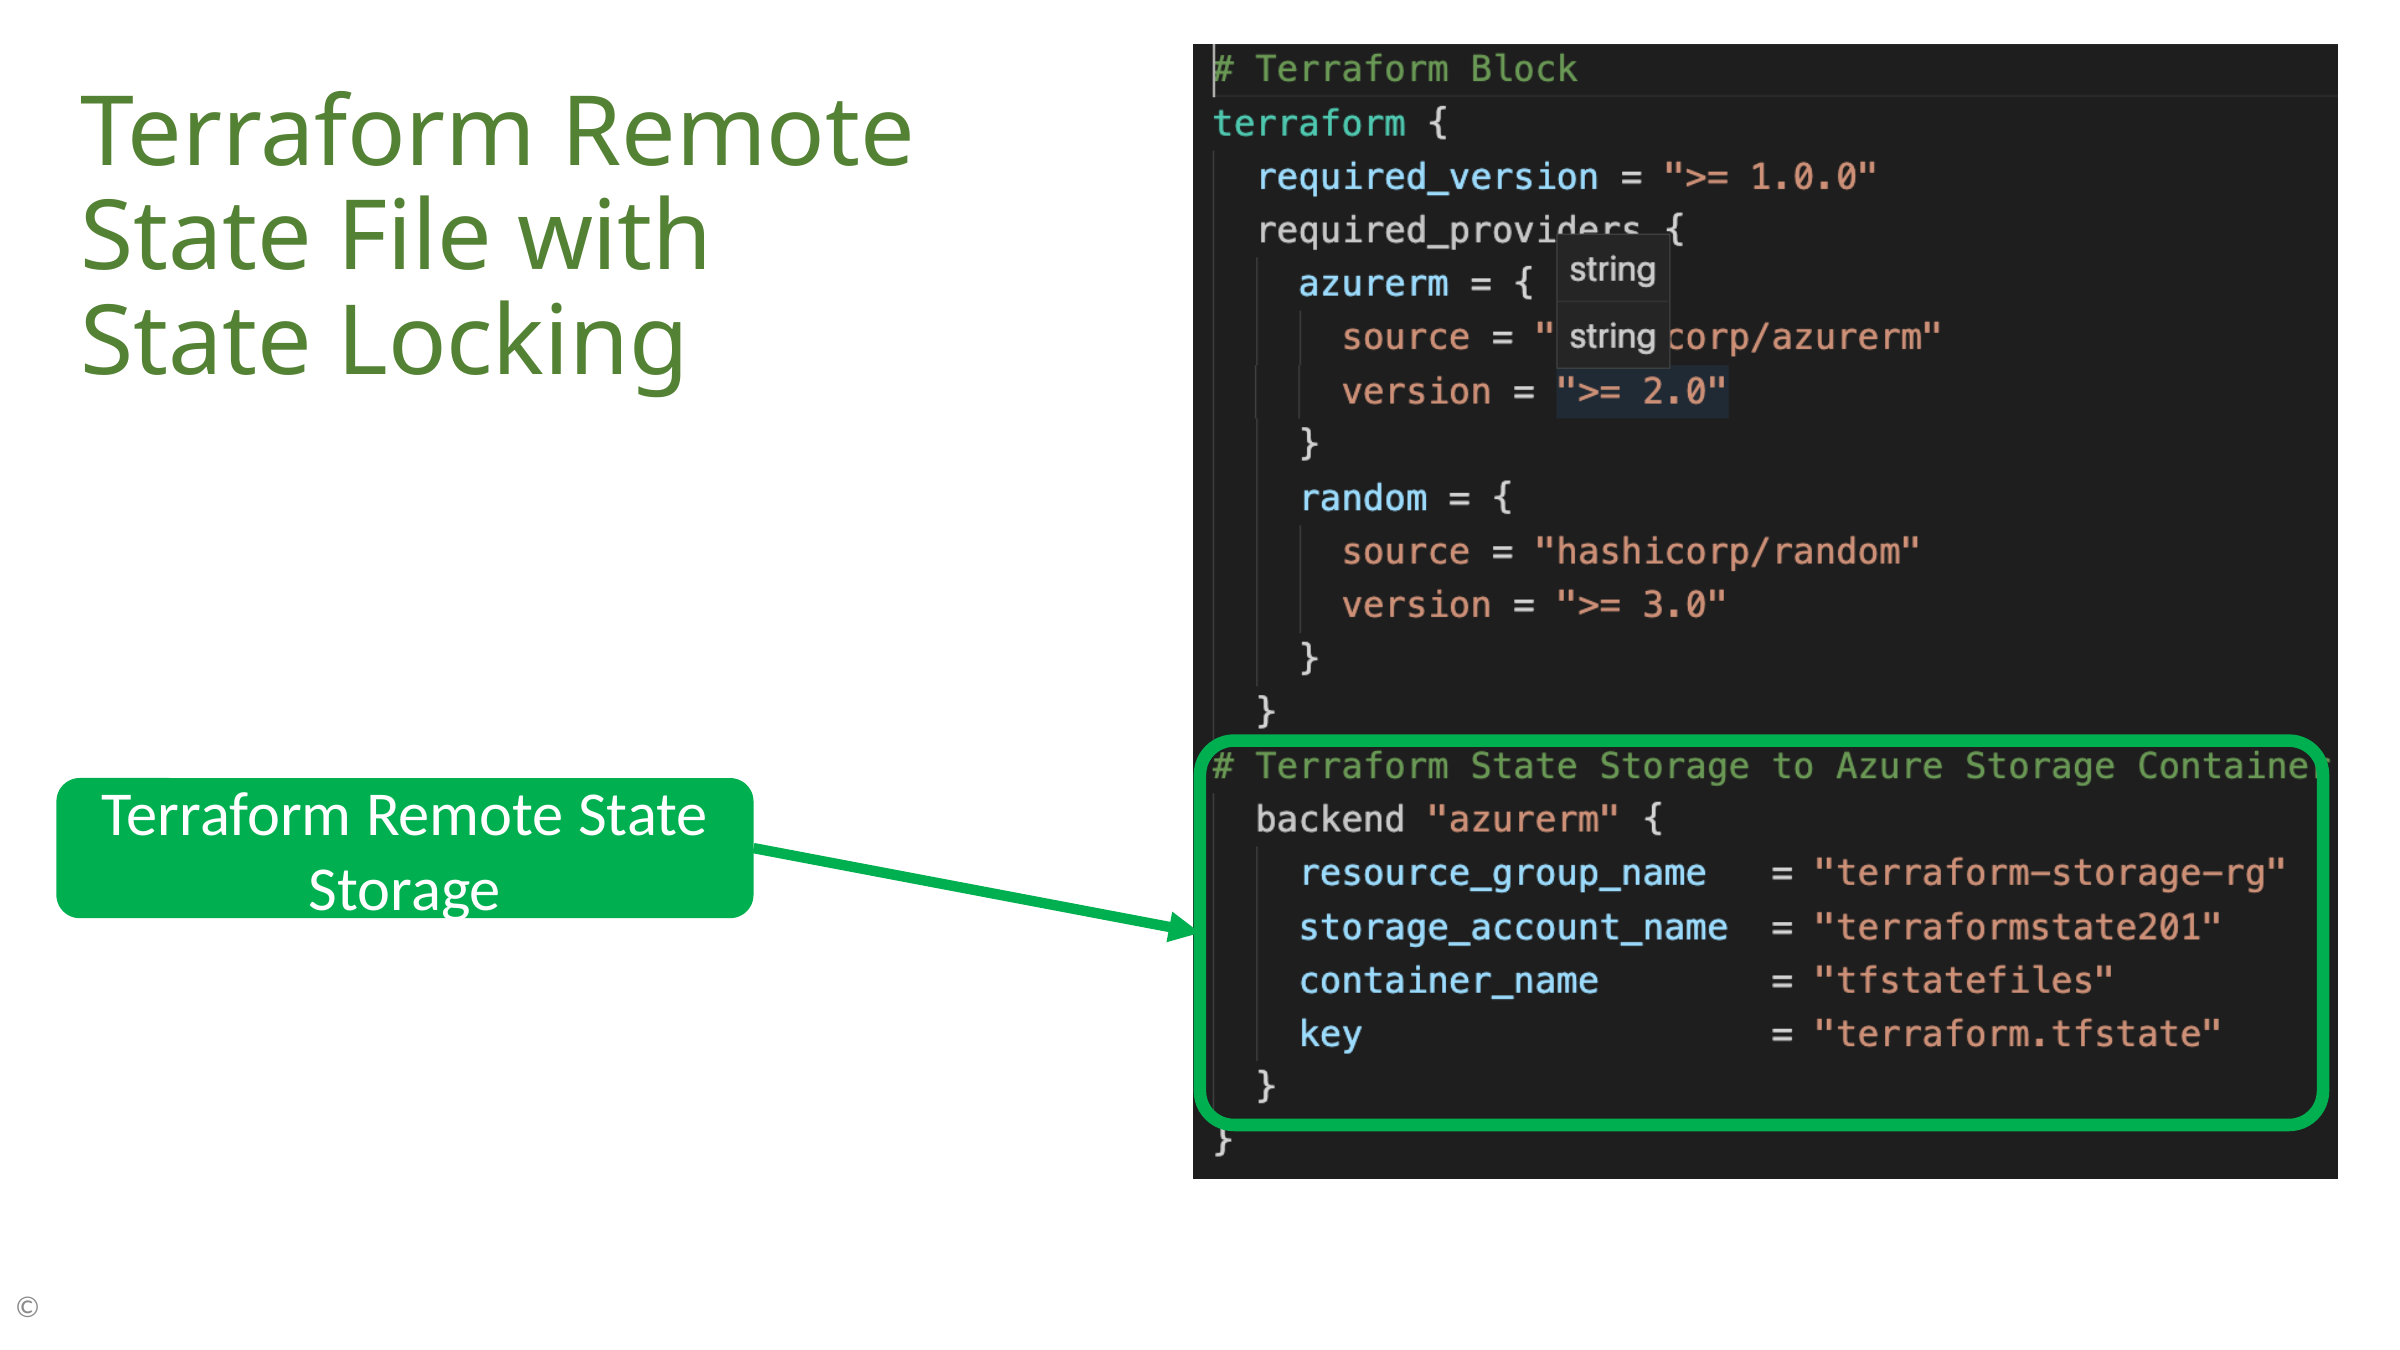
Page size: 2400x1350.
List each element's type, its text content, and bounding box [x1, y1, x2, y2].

picture [1193, 44, 2338, 1179]
title Terraform Remote State File with State Locking [62, 44, 935, 432]
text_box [753, 848, 1200, 933]
footer © [0, 1269, 810, 1342]
text_box Terraform Remote State Storage [55, 776, 755, 920]
